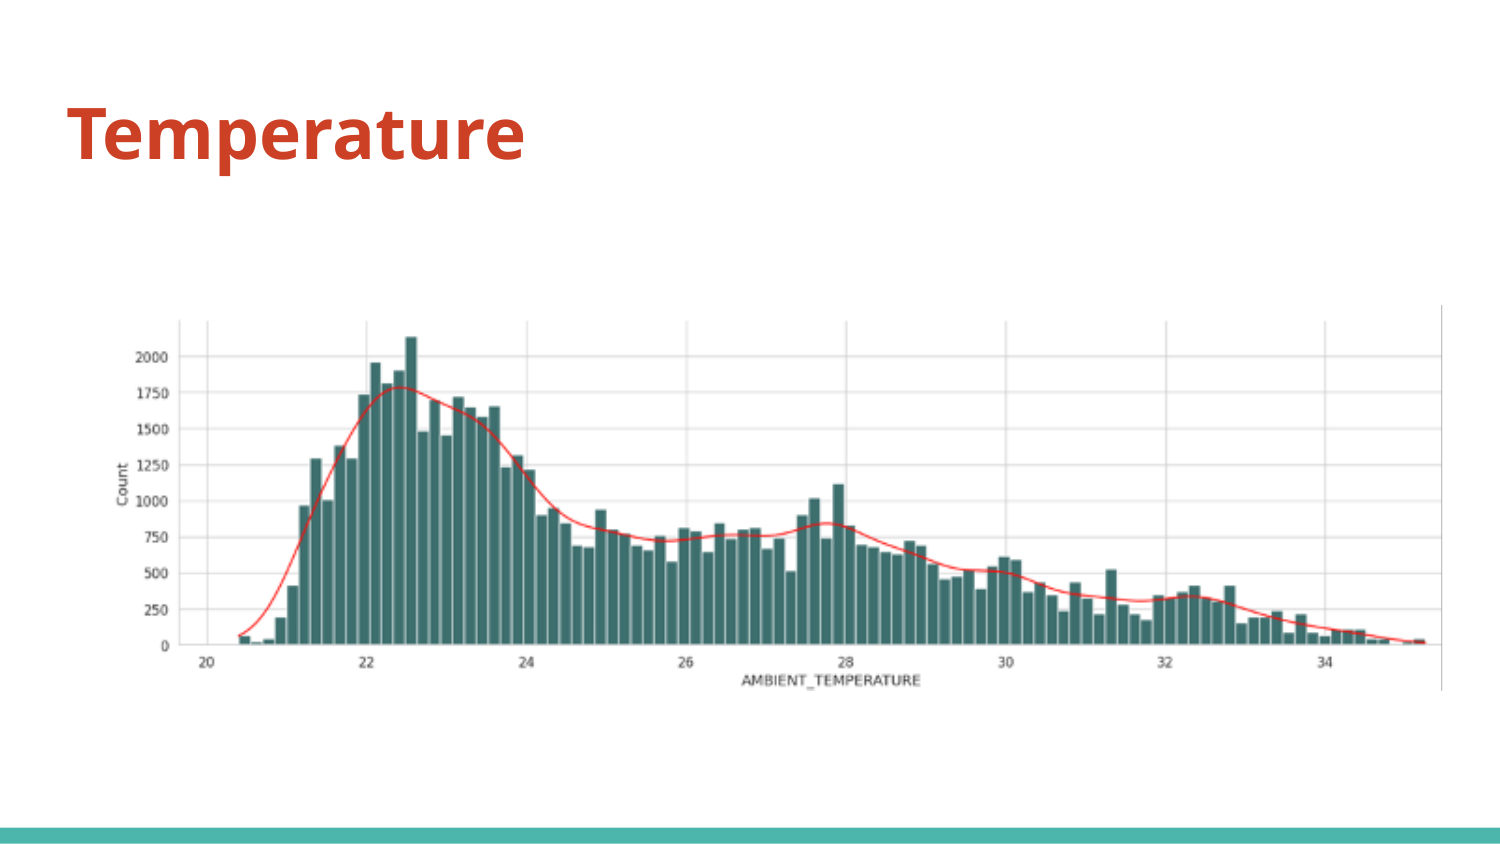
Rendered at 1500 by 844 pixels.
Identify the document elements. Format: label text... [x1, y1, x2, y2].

picture [109, 305, 1444, 691]
title Temperature [51, 72, 1449, 189]
